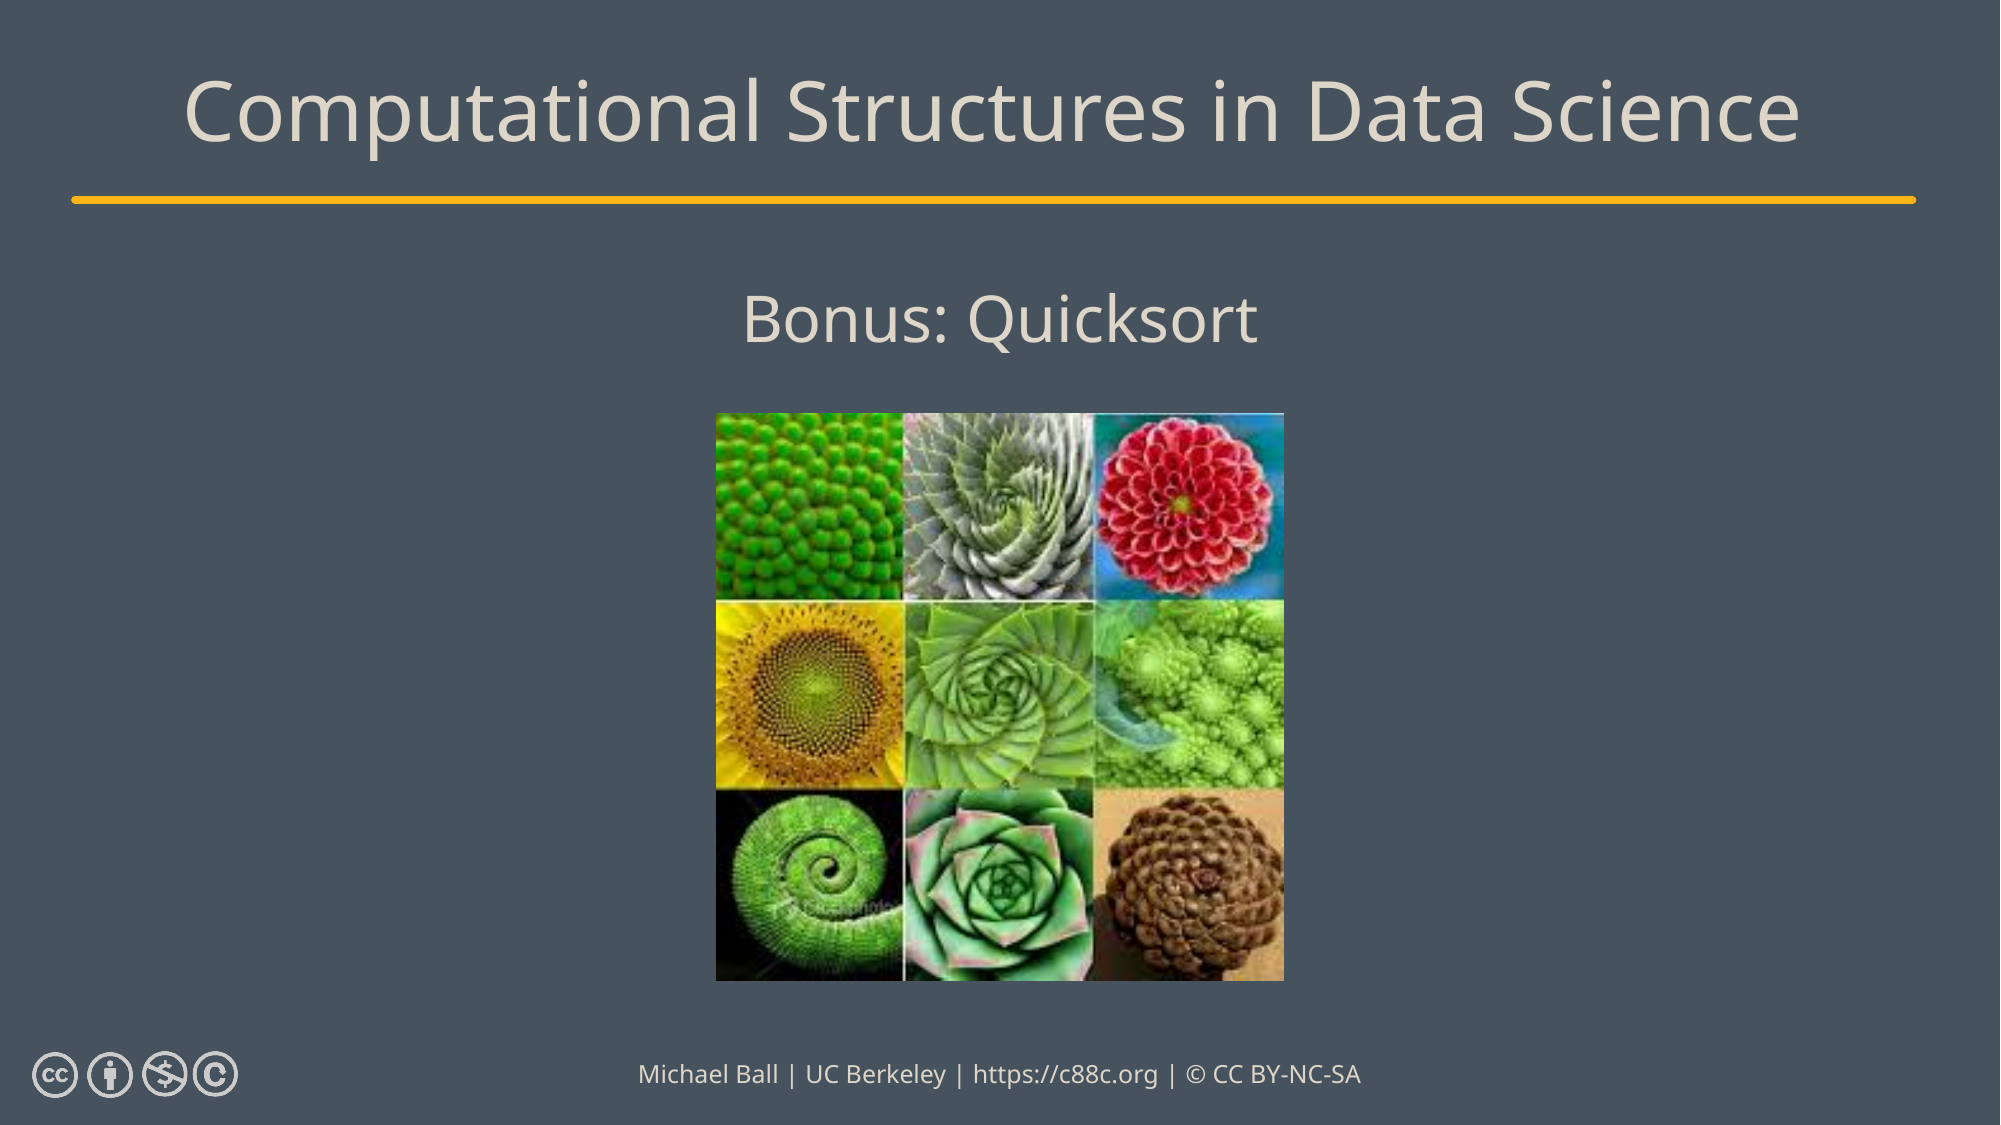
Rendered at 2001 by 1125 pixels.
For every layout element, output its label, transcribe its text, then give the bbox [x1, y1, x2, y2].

picture [192, 1051, 238, 1097]
title Bonus: Quicksort [661, 251, 1339, 392]
picture [716, 413, 1284, 991]
picture [142, 1051, 188, 1097]
picture [87, 1052, 133, 1098]
picture [32, 1052, 78, 1098]
